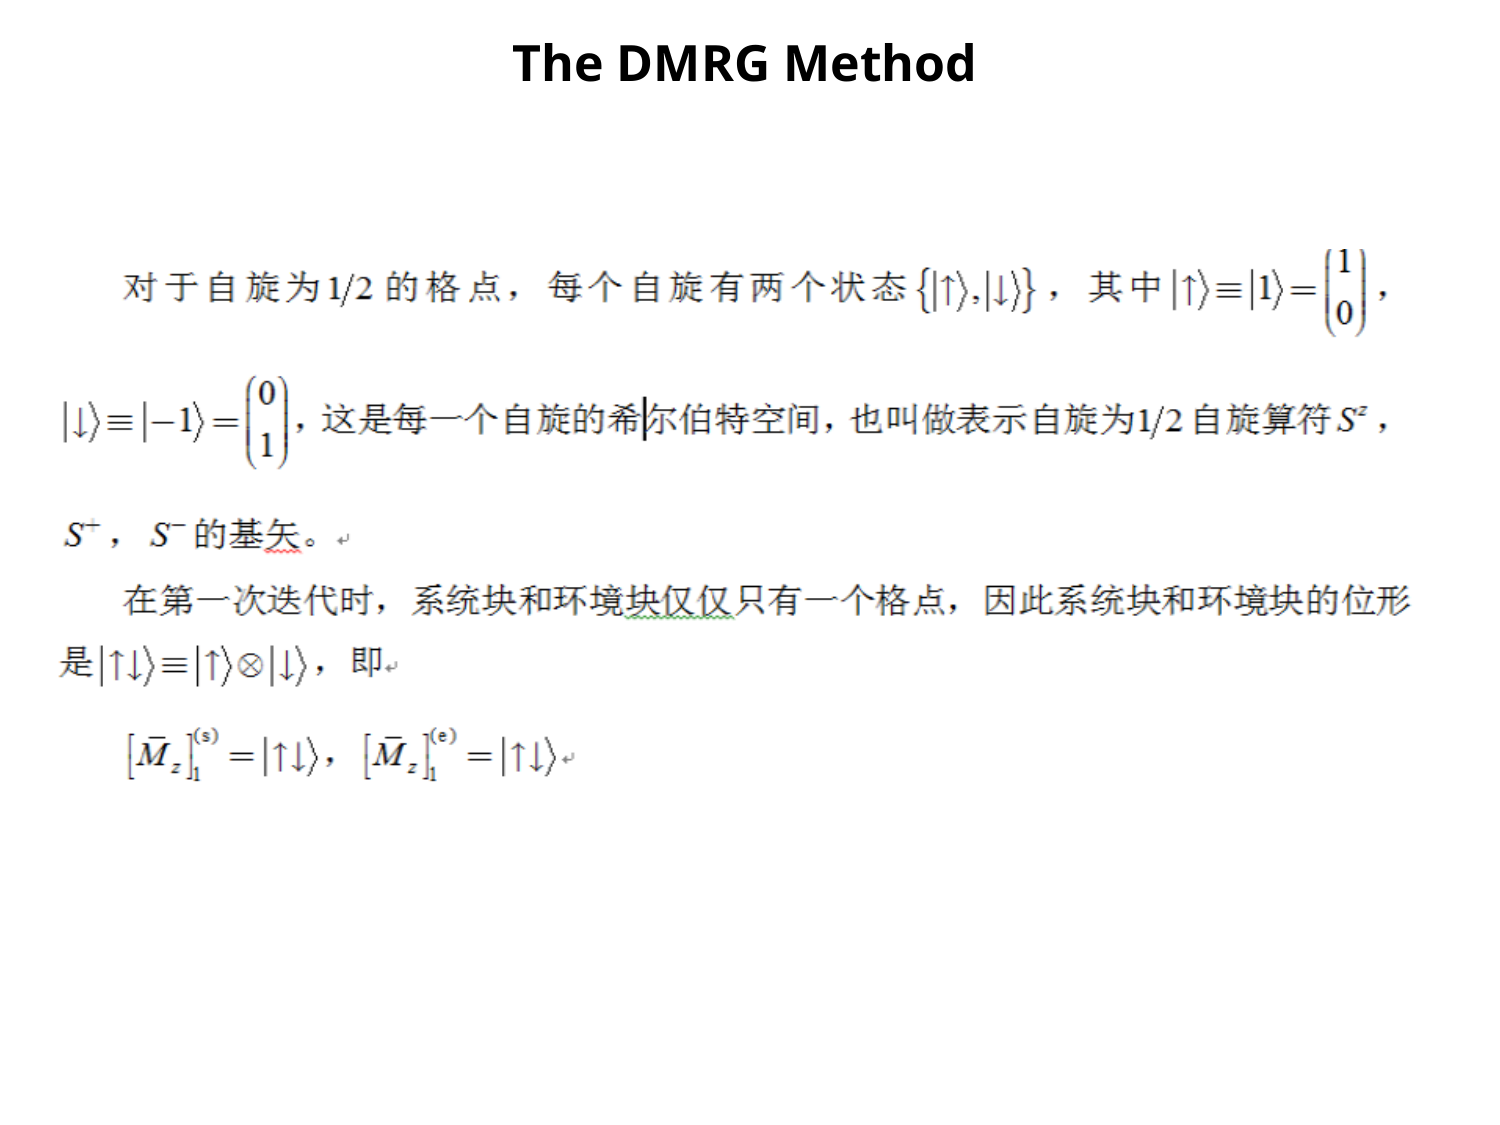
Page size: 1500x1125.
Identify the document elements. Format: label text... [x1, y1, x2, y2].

picture [45, 249, 1432, 794]
text_box The DMRG Method [206, 24, 1271, 100]
